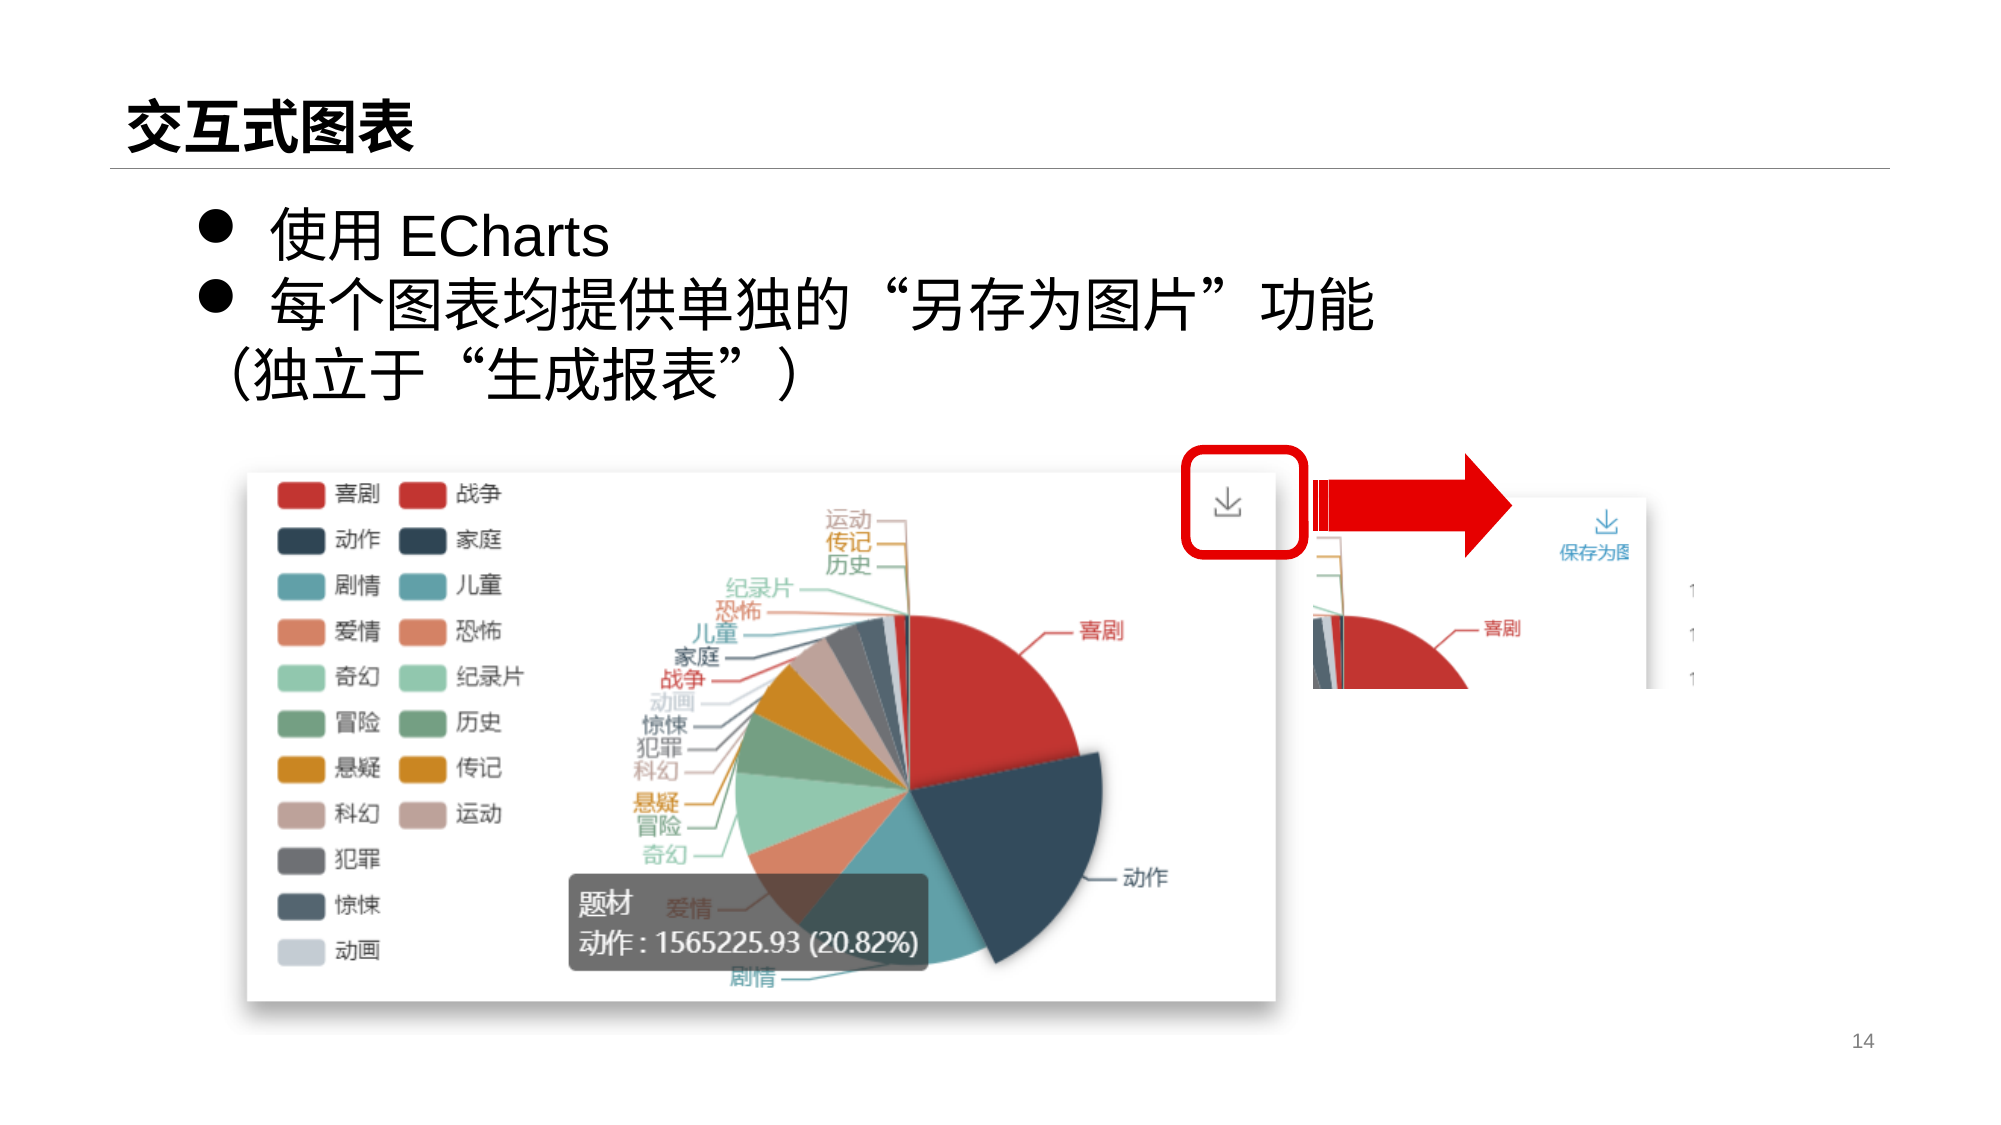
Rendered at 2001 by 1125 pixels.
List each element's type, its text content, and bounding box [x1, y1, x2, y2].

slide_number 14 [1412, 1022, 1890, 1057]
text_box 使用ECharts 每个图表均提供单独的“另存为图片”功能 （独立于“生成报表”） [179, 190, 1392, 416]
picture [220, 436, 1694, 1035]
title 交互式图表 [109, 0, 1890, 169]
